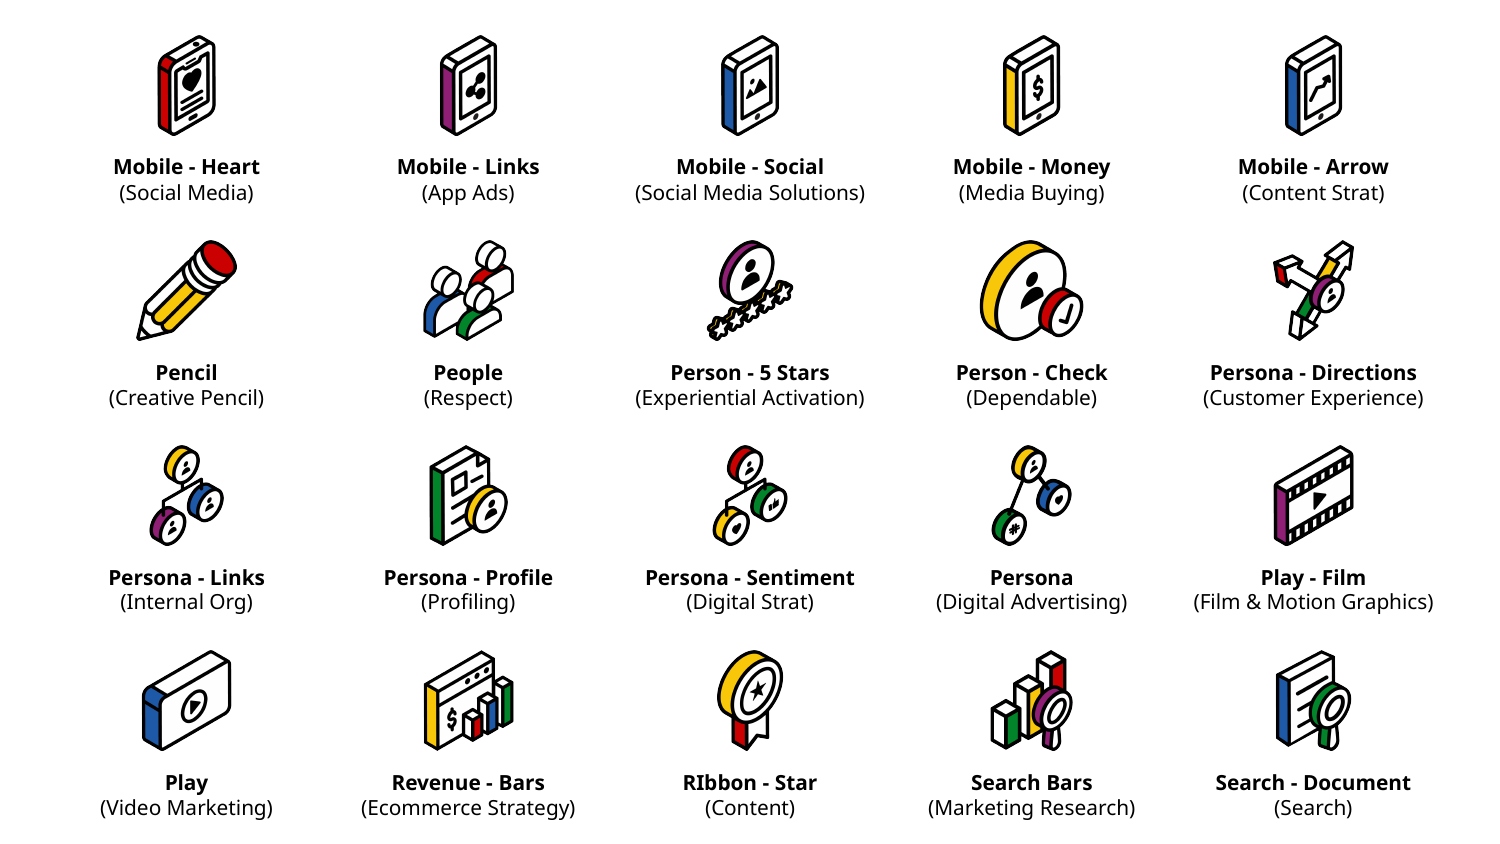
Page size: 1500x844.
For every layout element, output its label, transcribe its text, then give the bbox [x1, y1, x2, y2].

text_box Persona - Sentiment (Digital Strat) [618, 564, 882, 612]
picture [126, 230, 247, 351]
picture [1253, 25, 1374, 146]
text_box Mobile - Heart (Social Media) [55, 154, 318, 201]
text_box Mobile - Links (App Ads) [337, 154, 600, 201]
text_box Person - 5 Stars (Experiential Activation) [618, 359, 882, 407]
picture [407, 640, 529, 762]
picture [407, 25, 529, 146]
picture [689, 230, 811, 351]
picture [971, 435, 1092, 557]
picture [689, 25, 811, 146]
text_box Play - Film (Film & Motion Graphics) [1182, 564, 1445, 612]
picture [1253, 435, 1374, 557]
text_box Person - Check (Dependable) [900, 359, 1163, 407]
text_box Revenue - Bars (Ecommerce Strategy) [337, 769, 600, 817]
picture [1253, 230, 1374, 351]
picture [126, 25, 247, 146]
text_box Pencil (Creative Pencil) [55, 359, 318, 407]
text_box Persona - Directions (Customer Experience) [1182, 359, 1445, 407]
text_box Search Bars (Marketing Research) [900, 769, 1163, 817]
text_box Mobile - Arrow (Content Strat) [1182, 154, 1445, 201]
text_box Persona - Profile (Profiling) [337, 564, 600, 612]
picture [407, 230, 529, 351]
picture [126, 640, 247, 762]
text_box Play (Video Marketing) [55, 769, 318, 817]
picture [407, 435, 529, 557]
picture [126, 435, 247, 557]
picture [971, 230, 1092, 351]
picture [971, 25, 1092, 146]
text_box RIbbon - Star (Content) [618, 769, 882, 817]
text_box Persona - Links (Internal Org) [55, 564, 318, 612]
text_box People (Respect) [337, 359, 600, 407]
picture [1253, 640, 1374, 762]
text_box Mobile - Social (Social Media Solutions) [618, 154, 882, 201]
picture [689, 435, 811, 557]
picture [689, 640, 811, 762]
text_box Mobile - Money (Media Buying) [900, 154, 1163, 201]
picture [971, 640, 1092, 762]
text_box Search - Document (Search) [1182, 769, 1445, 817]
text_box Persona (Digital Advertising) [900, 564, 1163, 612]
